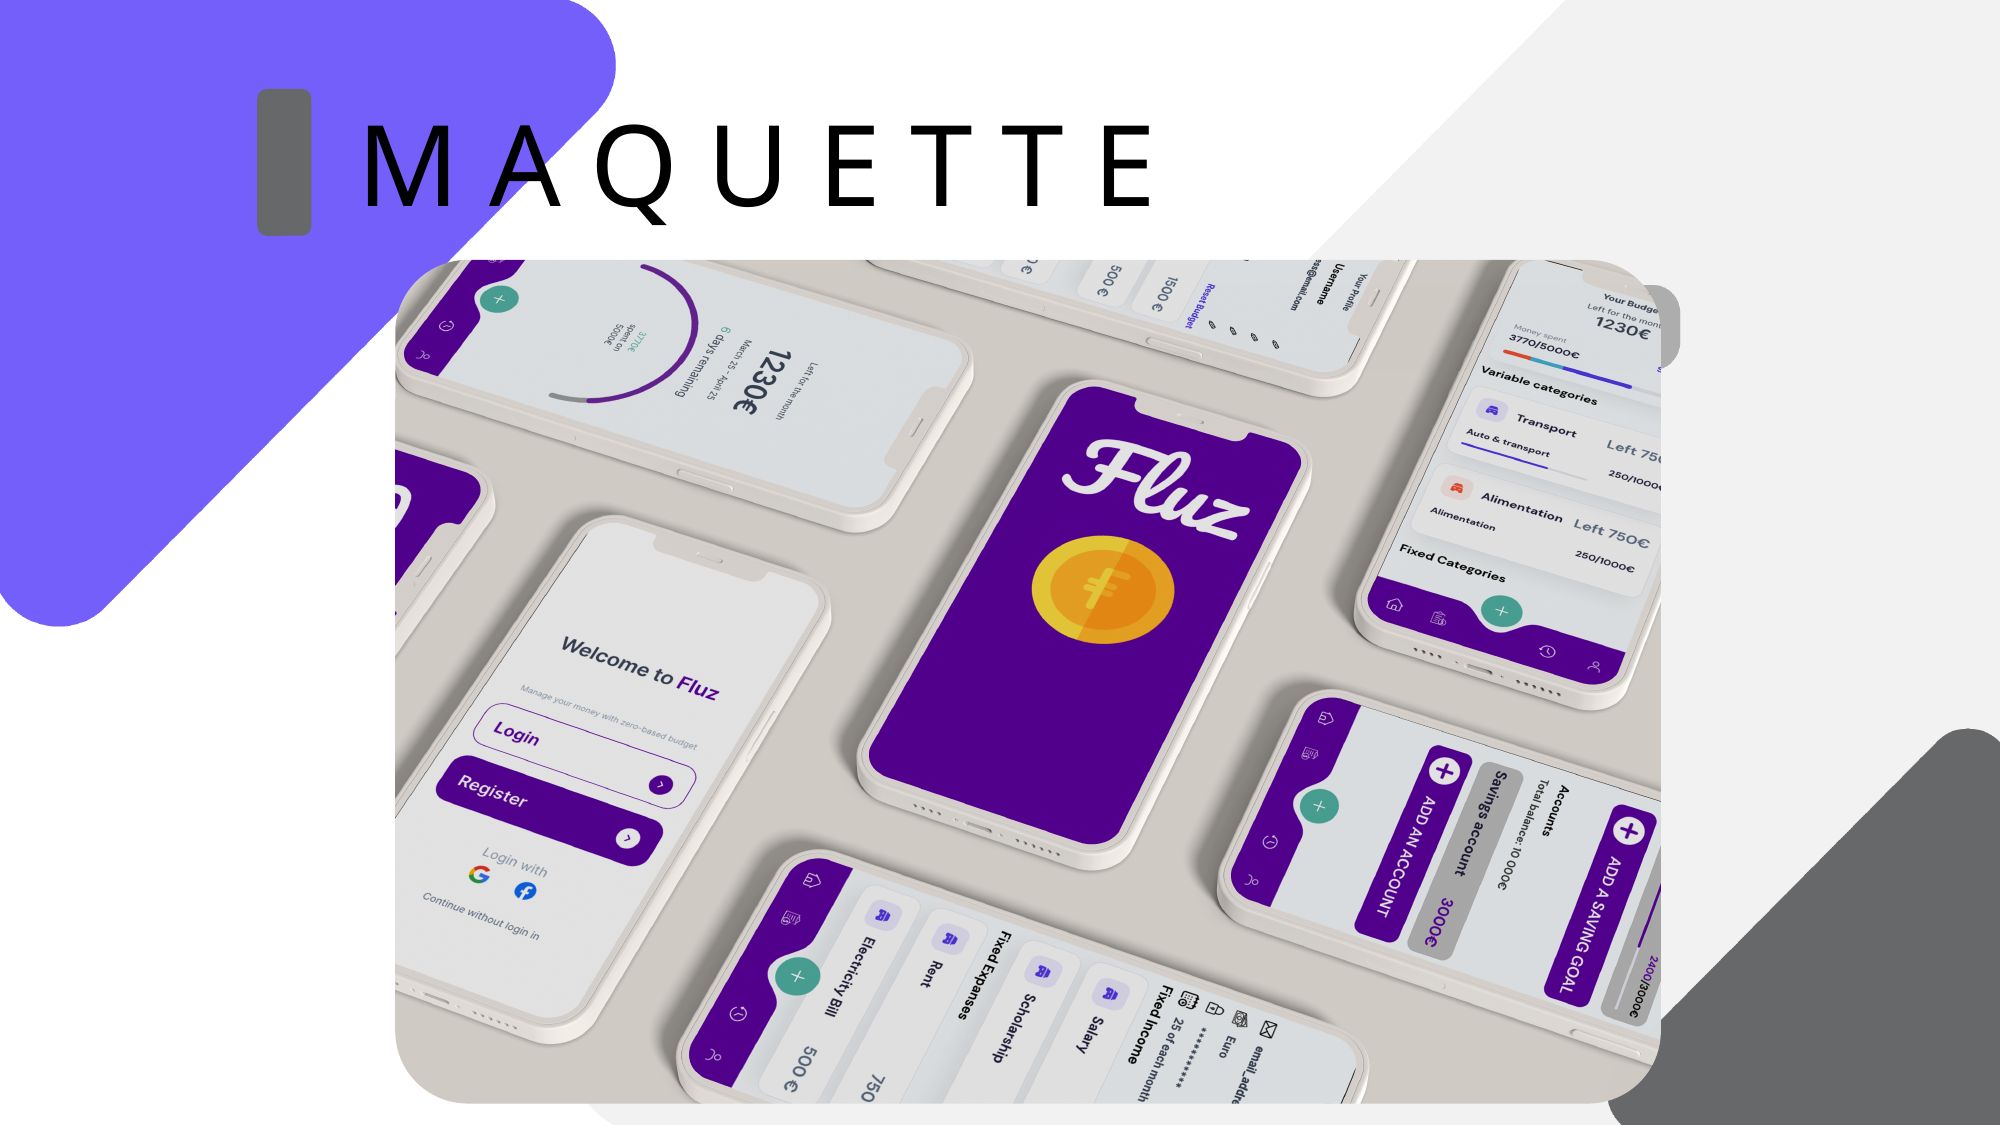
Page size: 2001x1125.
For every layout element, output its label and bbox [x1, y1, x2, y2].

picture [0, 0, 2000, 1125]
list [395, 259, 1661, 1104]
